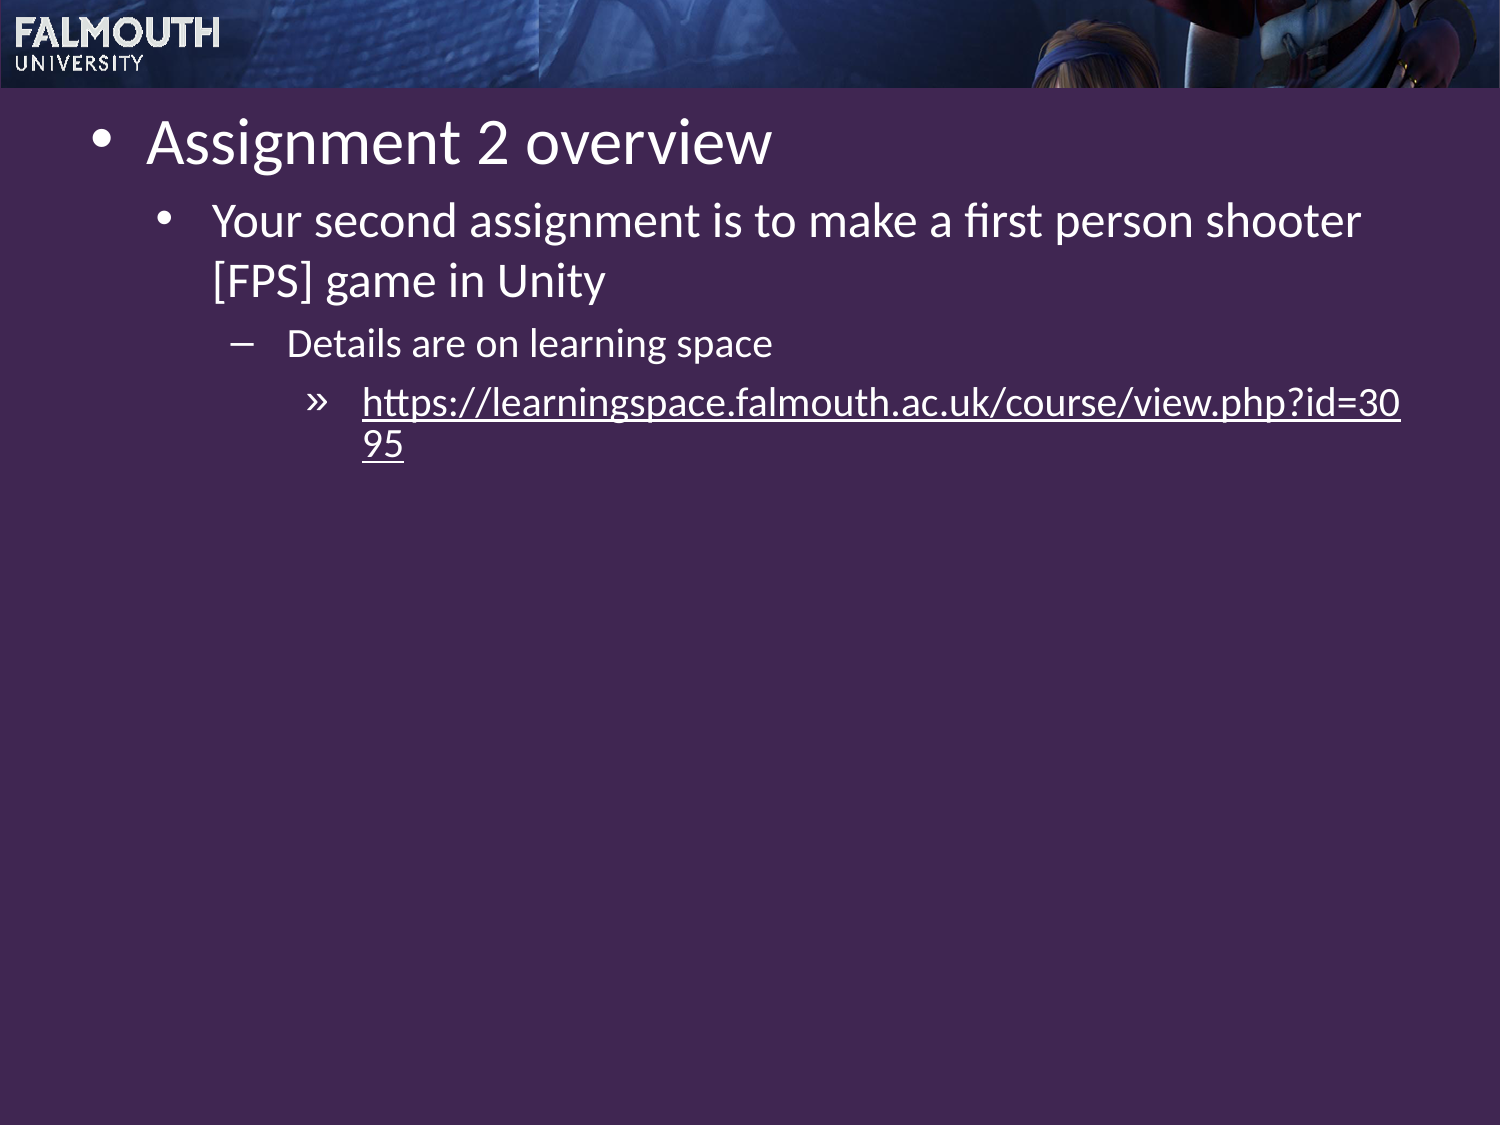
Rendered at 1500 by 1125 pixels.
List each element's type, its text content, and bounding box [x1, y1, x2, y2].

picture [0, 0, 1500, 90]
list Assignment 2 overview Your second assignment is to make a first person shooter [FPS] game in Unity Details are on learning space https://learningspace.falmouth.ac.uk/course/view.php?id=3095 [75, 90, 1425, 1125]
